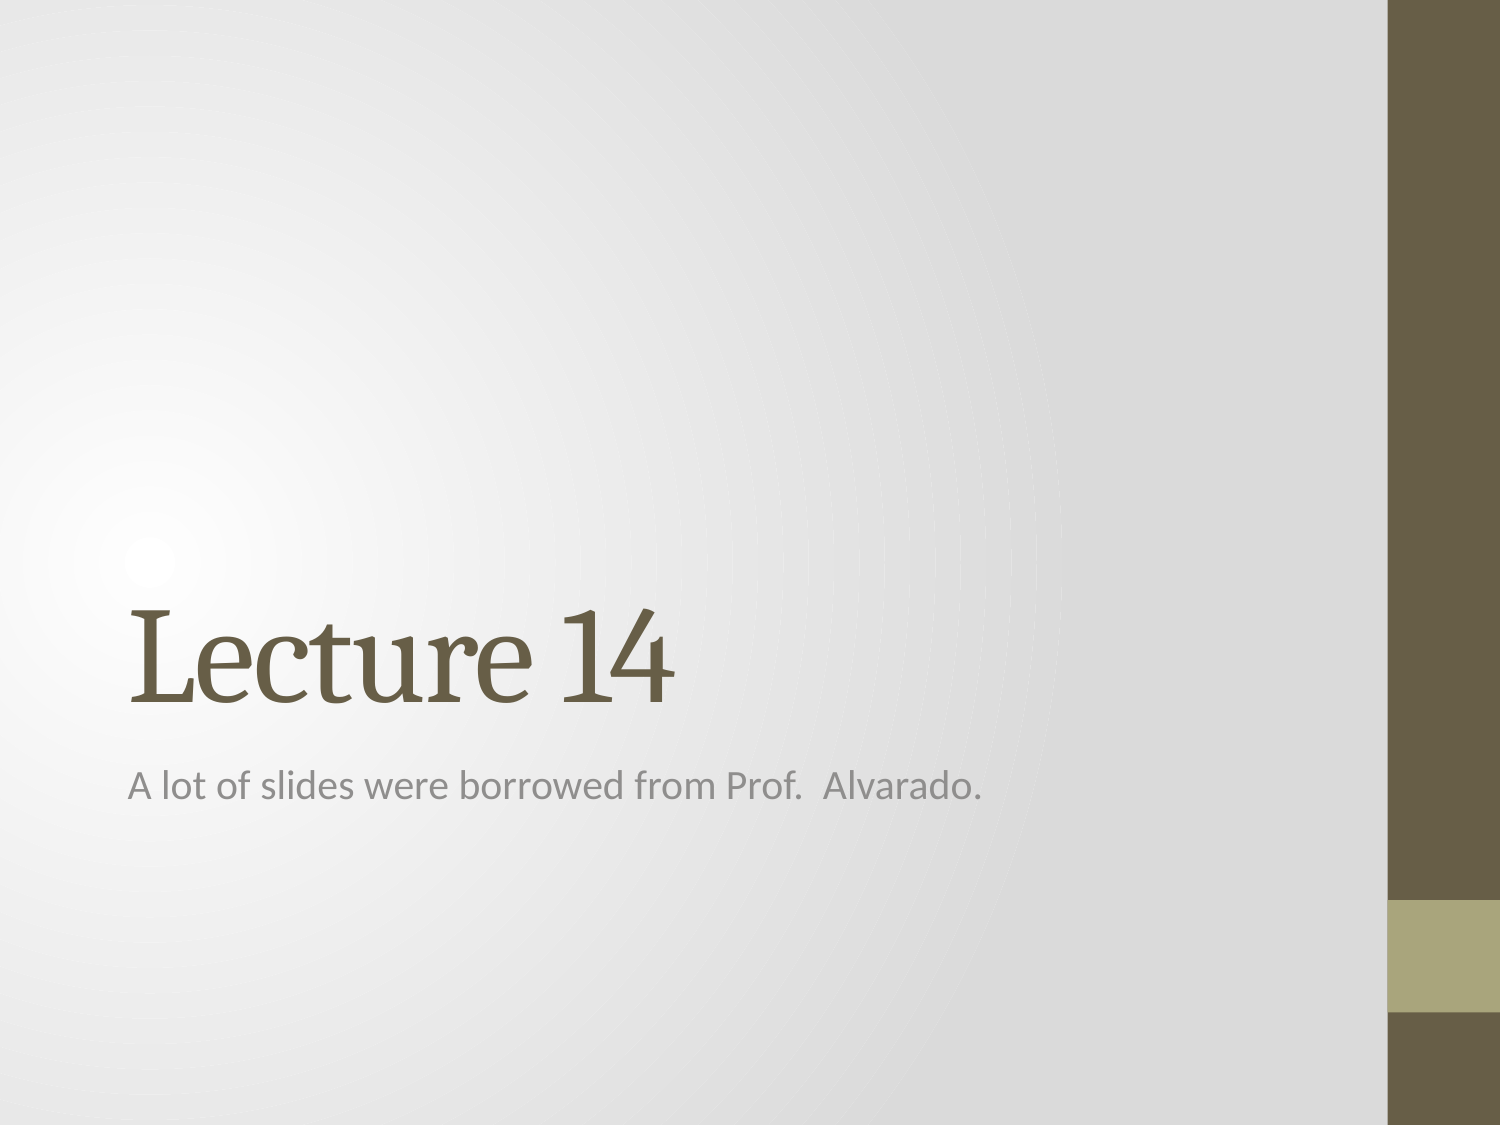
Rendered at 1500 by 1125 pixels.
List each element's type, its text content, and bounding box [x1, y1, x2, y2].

subtitle A lot of slides were borrowed from Prof. Alvarado. [112, 750, 1173, 925]
title Lecture 14 [112, 312, 1350, 738]
